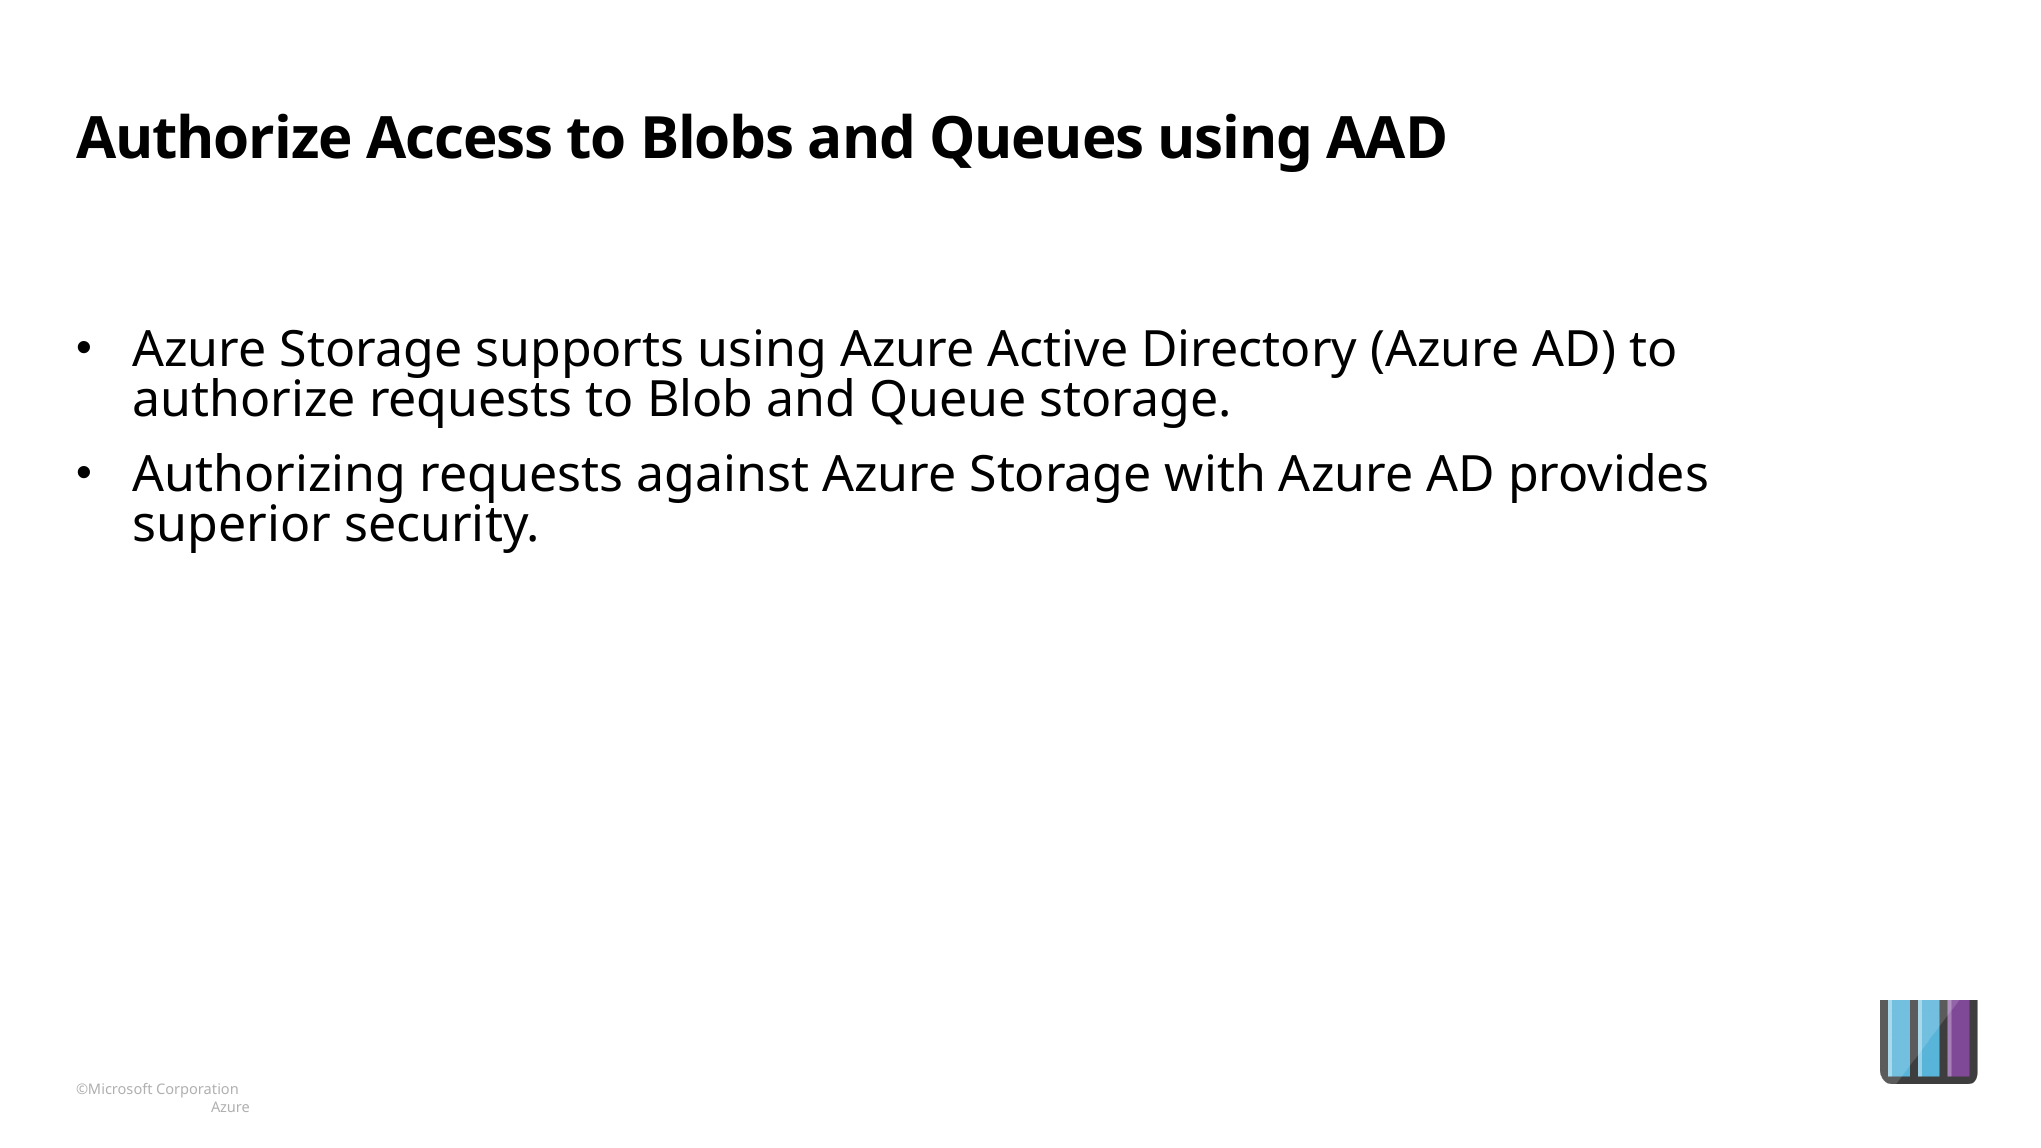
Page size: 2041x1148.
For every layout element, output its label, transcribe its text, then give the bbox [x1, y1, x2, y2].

picture [1880, 986, 1979, 1084]
title Authorize Access to Blobs and Queues using AAD [76, 103, 1969, 172]
list Azure Storage supports using Azure Active Directory (Azure AD) to authorize requests to Blob and Queue storage. Authorizing requests against Azure Storage with Azure AD provides superior security. [76, 326, 1910, 580]
